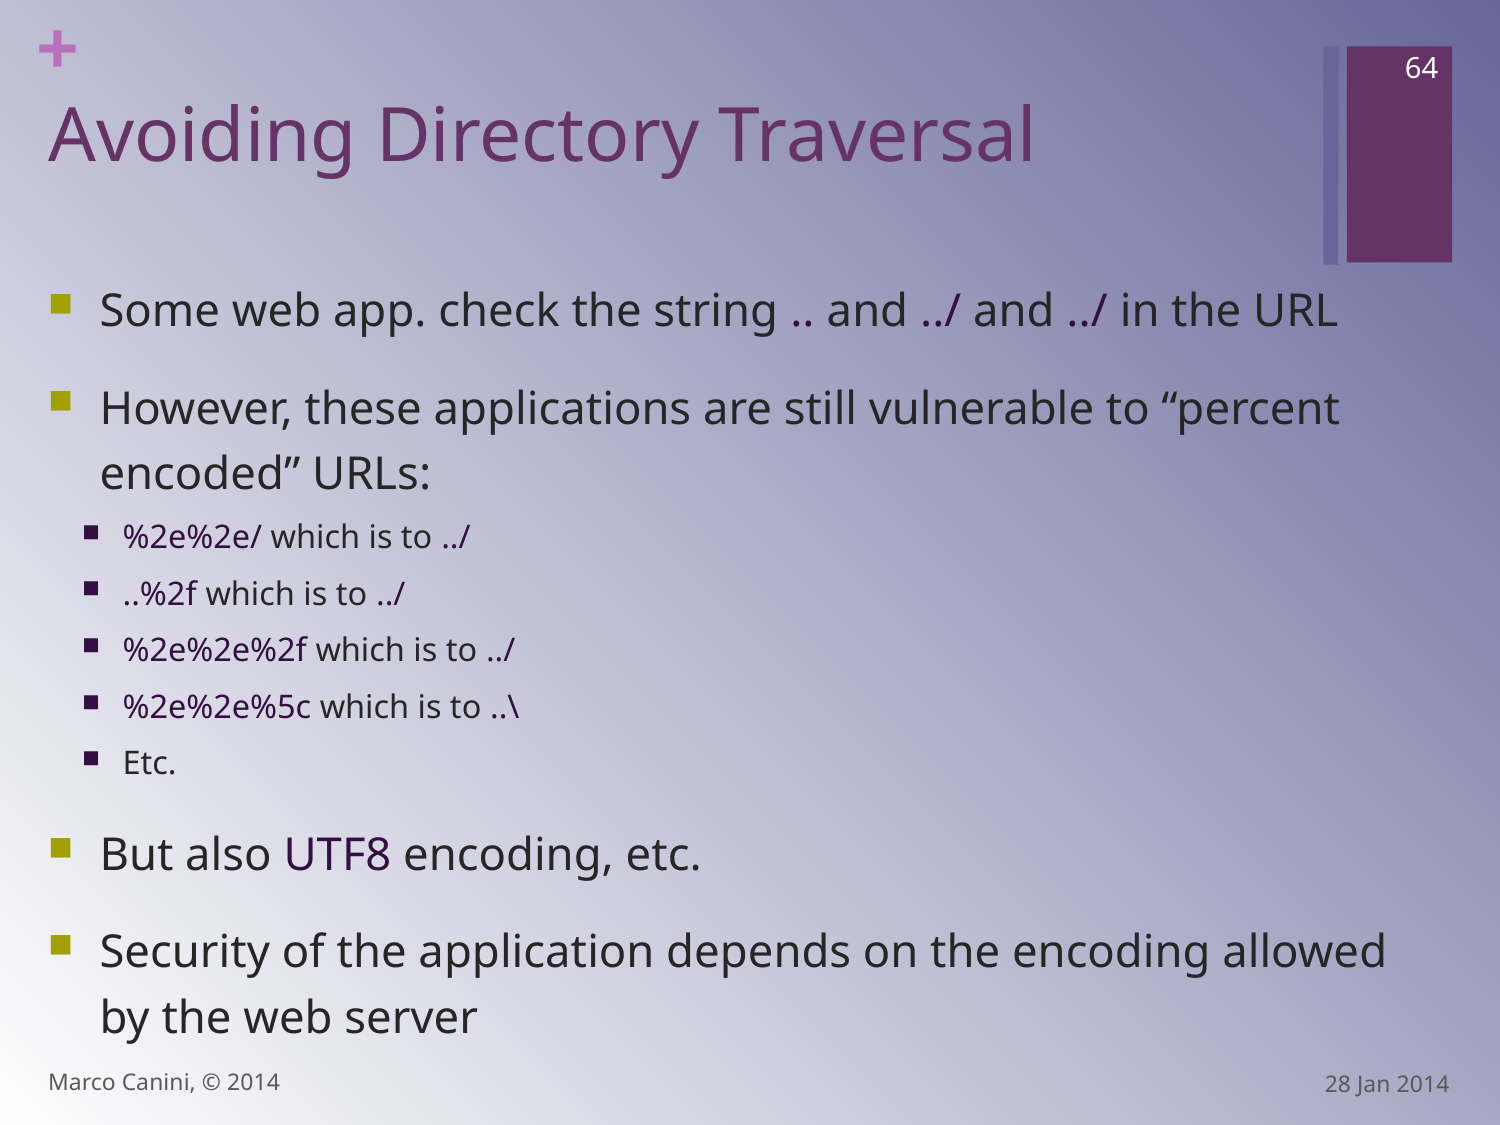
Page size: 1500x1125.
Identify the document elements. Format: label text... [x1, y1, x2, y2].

footer Marco Canini, © 2014 [33, 1054, 1038, 1114]
slide_number 64 [1362, 39, 1454, 100]
list Some web app. check the string .. and ../ and ../ in the URL However, these applications are still vulnerable to “percent encoded” URLs: %2e%2e/ which is to ../ ..%2f which is to ../ %2e%2e%2f which is to ../ %2e%2e%5c which is to ..\ Etc. But also UTF8 encoding, etc. Security of the application depends on the encoding allowed by the web server [33, 262, 1465, 1054]
title Avoiding Directory Traversal [33, 79, 1322, 262]
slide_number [1114, 1053, 1465, 1114]
